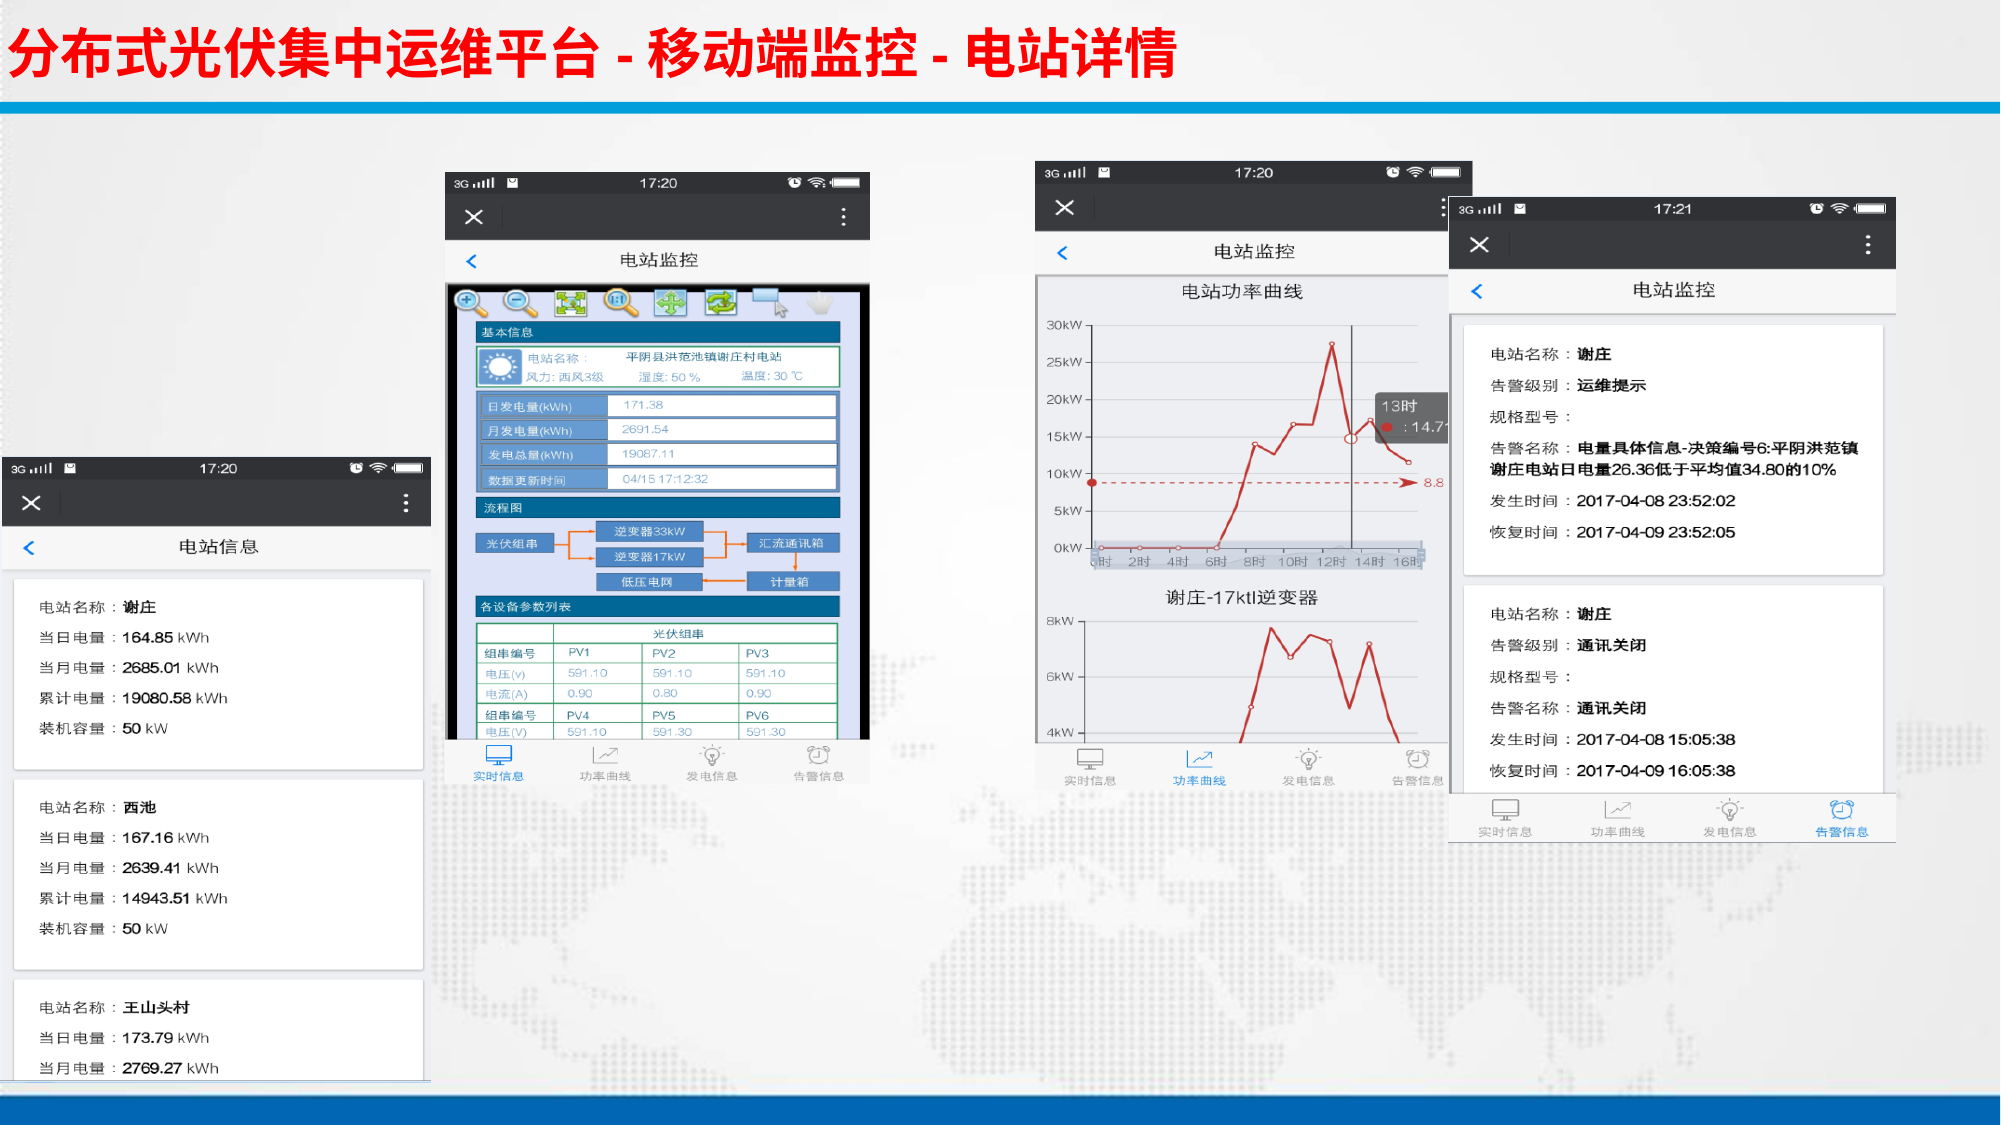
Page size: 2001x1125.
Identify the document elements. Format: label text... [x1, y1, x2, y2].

text_box 分布式光伏集中运维平台-移动端监控-电站详情 [0, 11, 1195, 92]
picture [0, 0, 2001, 101]
text_box [97, 209, 1898, 953]
picture [0, 114, 2001, 1125]
